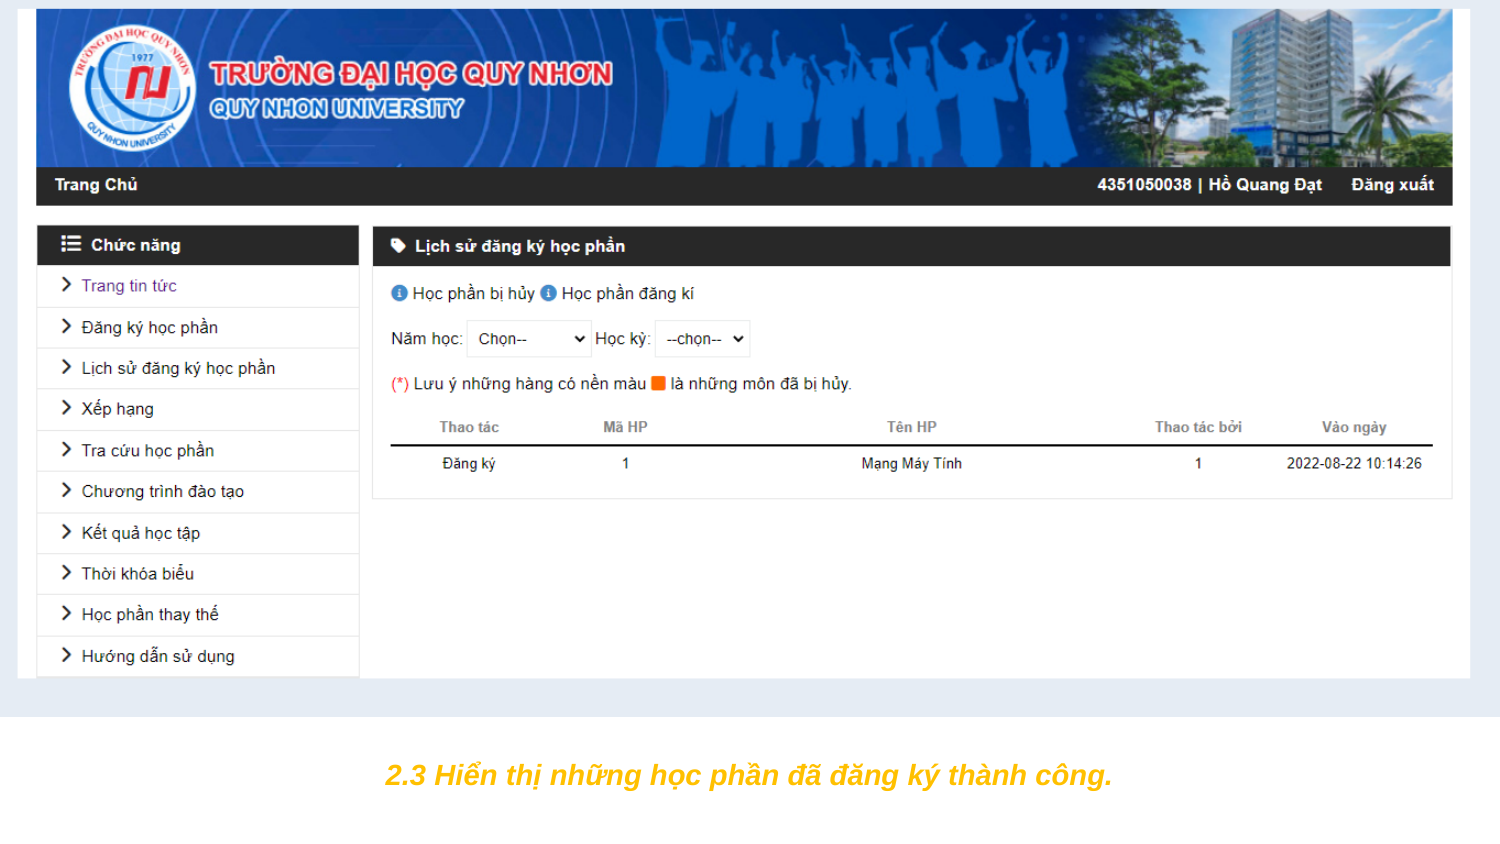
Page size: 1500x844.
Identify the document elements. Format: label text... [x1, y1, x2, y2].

picture [0, 0, 1500, 717]
text_box 2.3 Hiển thị những học phần đã đăng ký thành công. [0, 748, 1500, 799]
